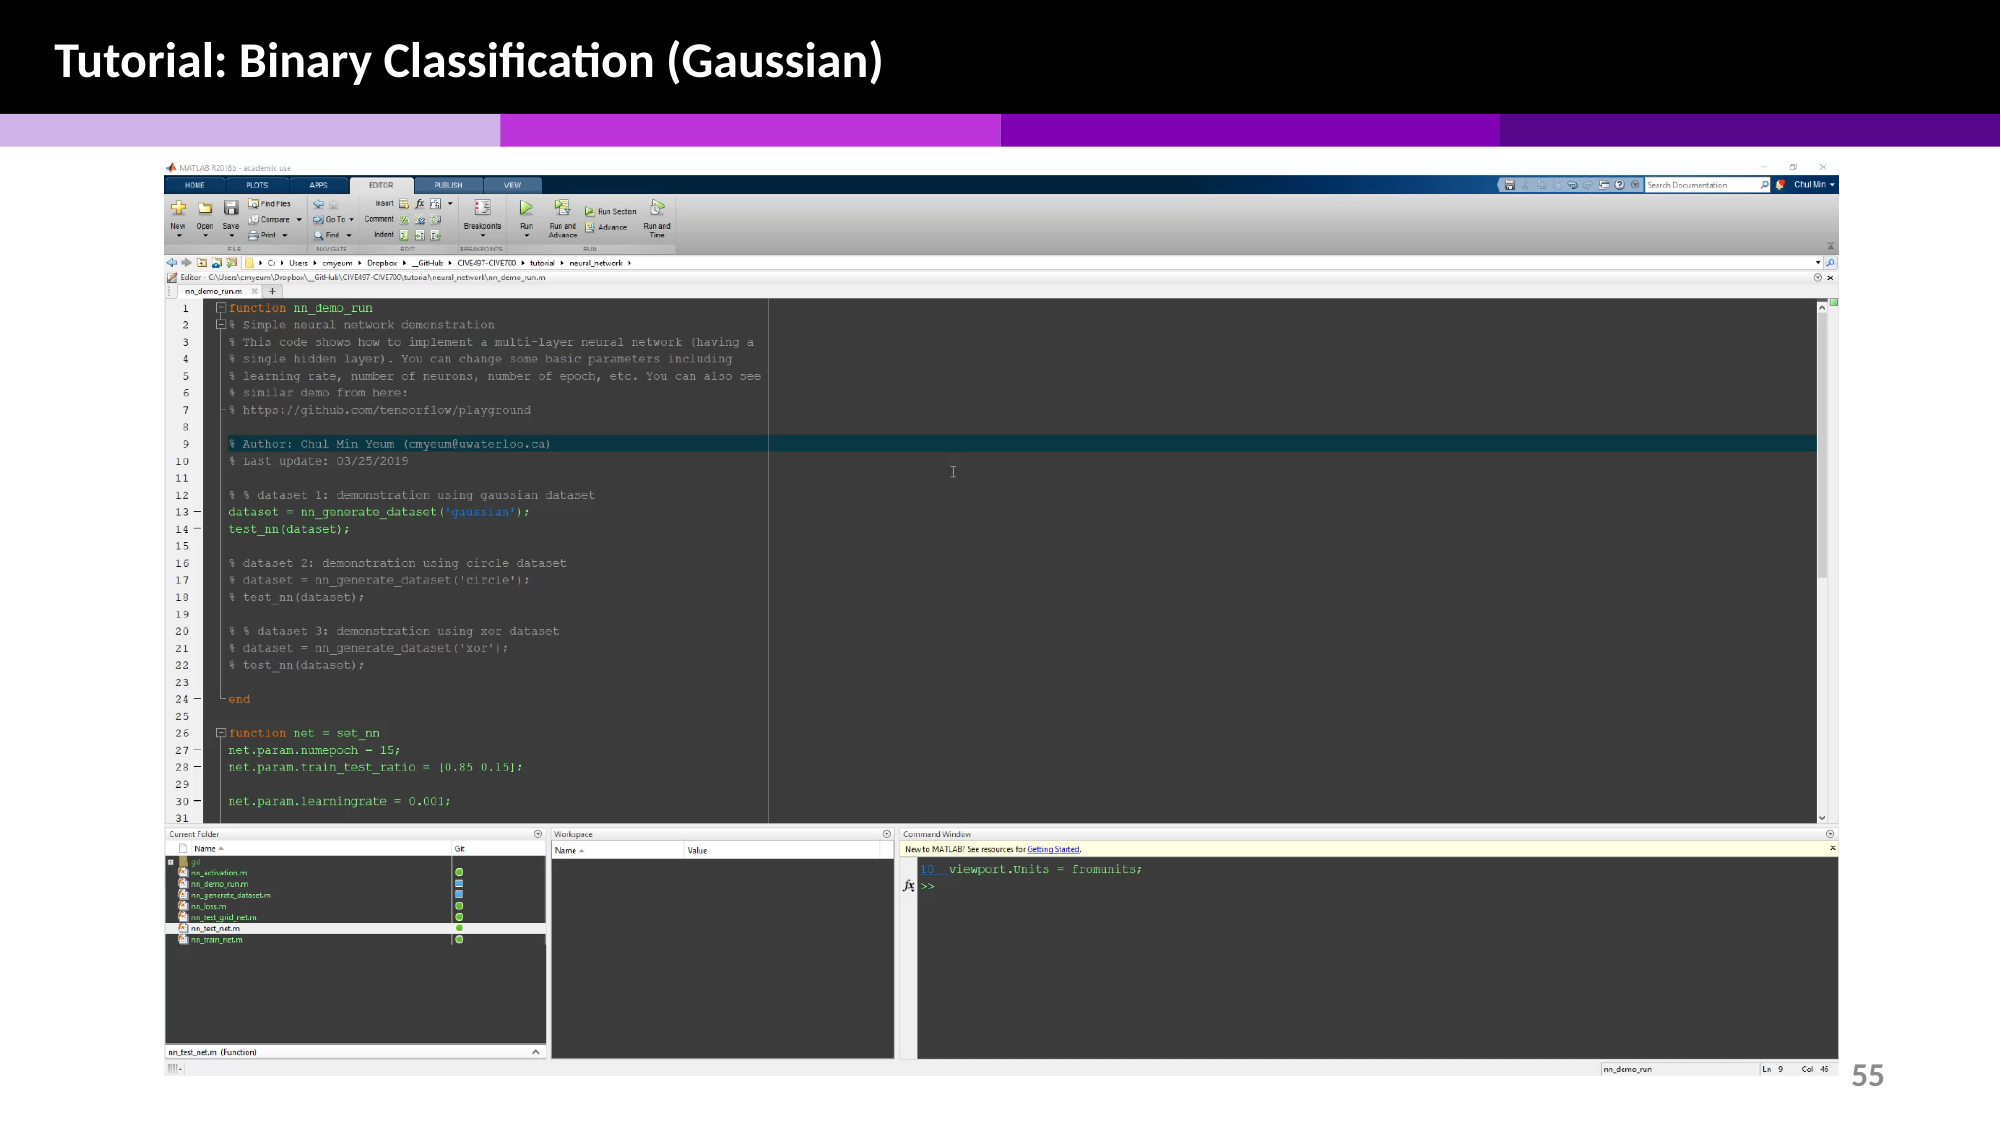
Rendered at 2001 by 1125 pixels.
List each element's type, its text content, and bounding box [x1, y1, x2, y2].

list Tutorial: Binary Classification (Gaussian) [39, 1, 1964, 114]
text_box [163, 159, 1840, 1077]
